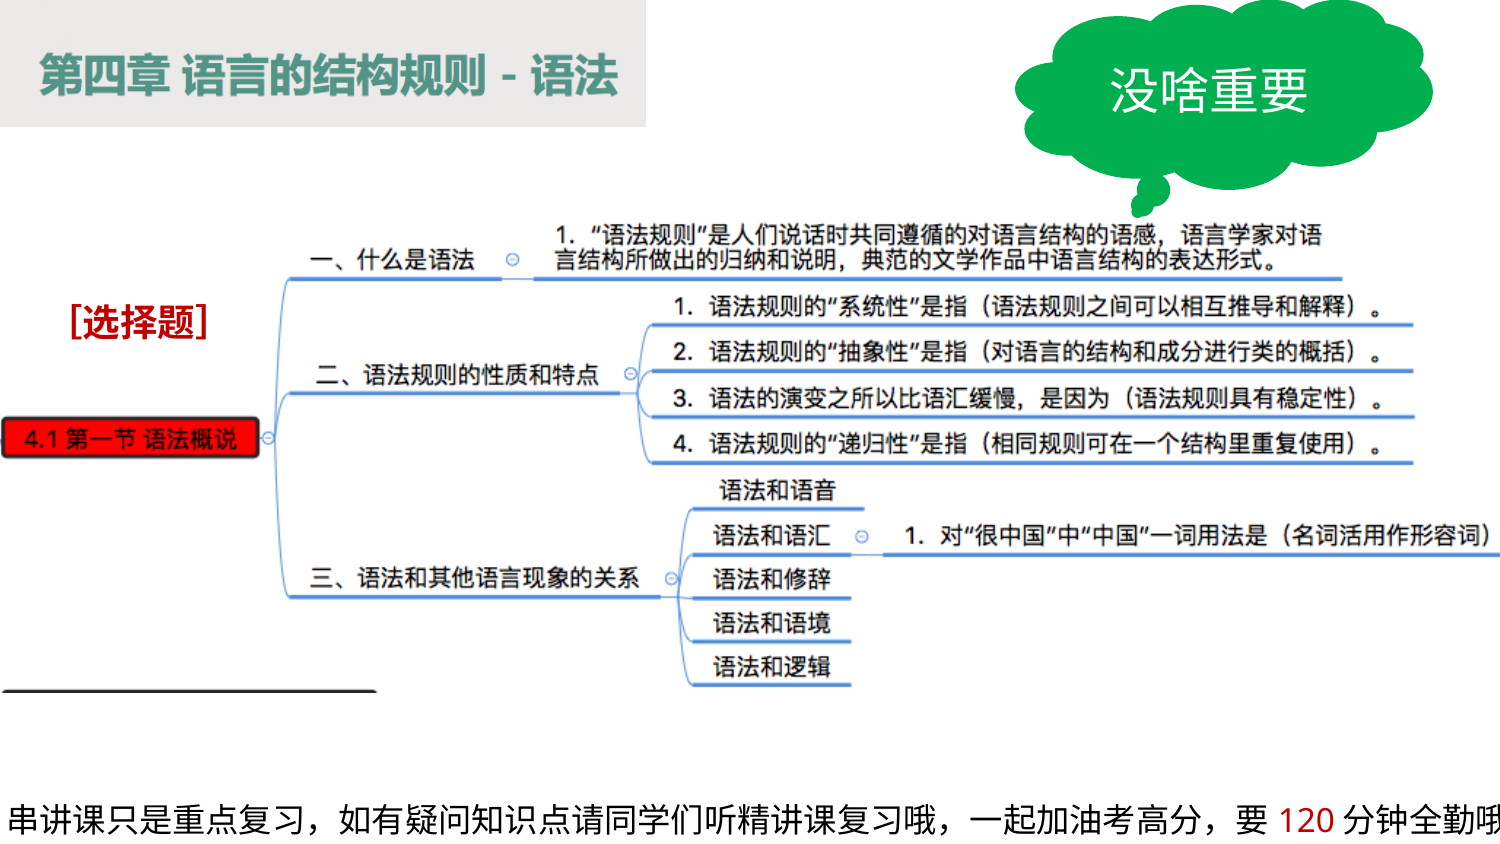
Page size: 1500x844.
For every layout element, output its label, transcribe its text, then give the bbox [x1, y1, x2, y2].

picture [0, 150, 1500, 693]
text_box 没啥重要 [1015, 0, 1433, 150]
picture [0, 0, 646, 127]
